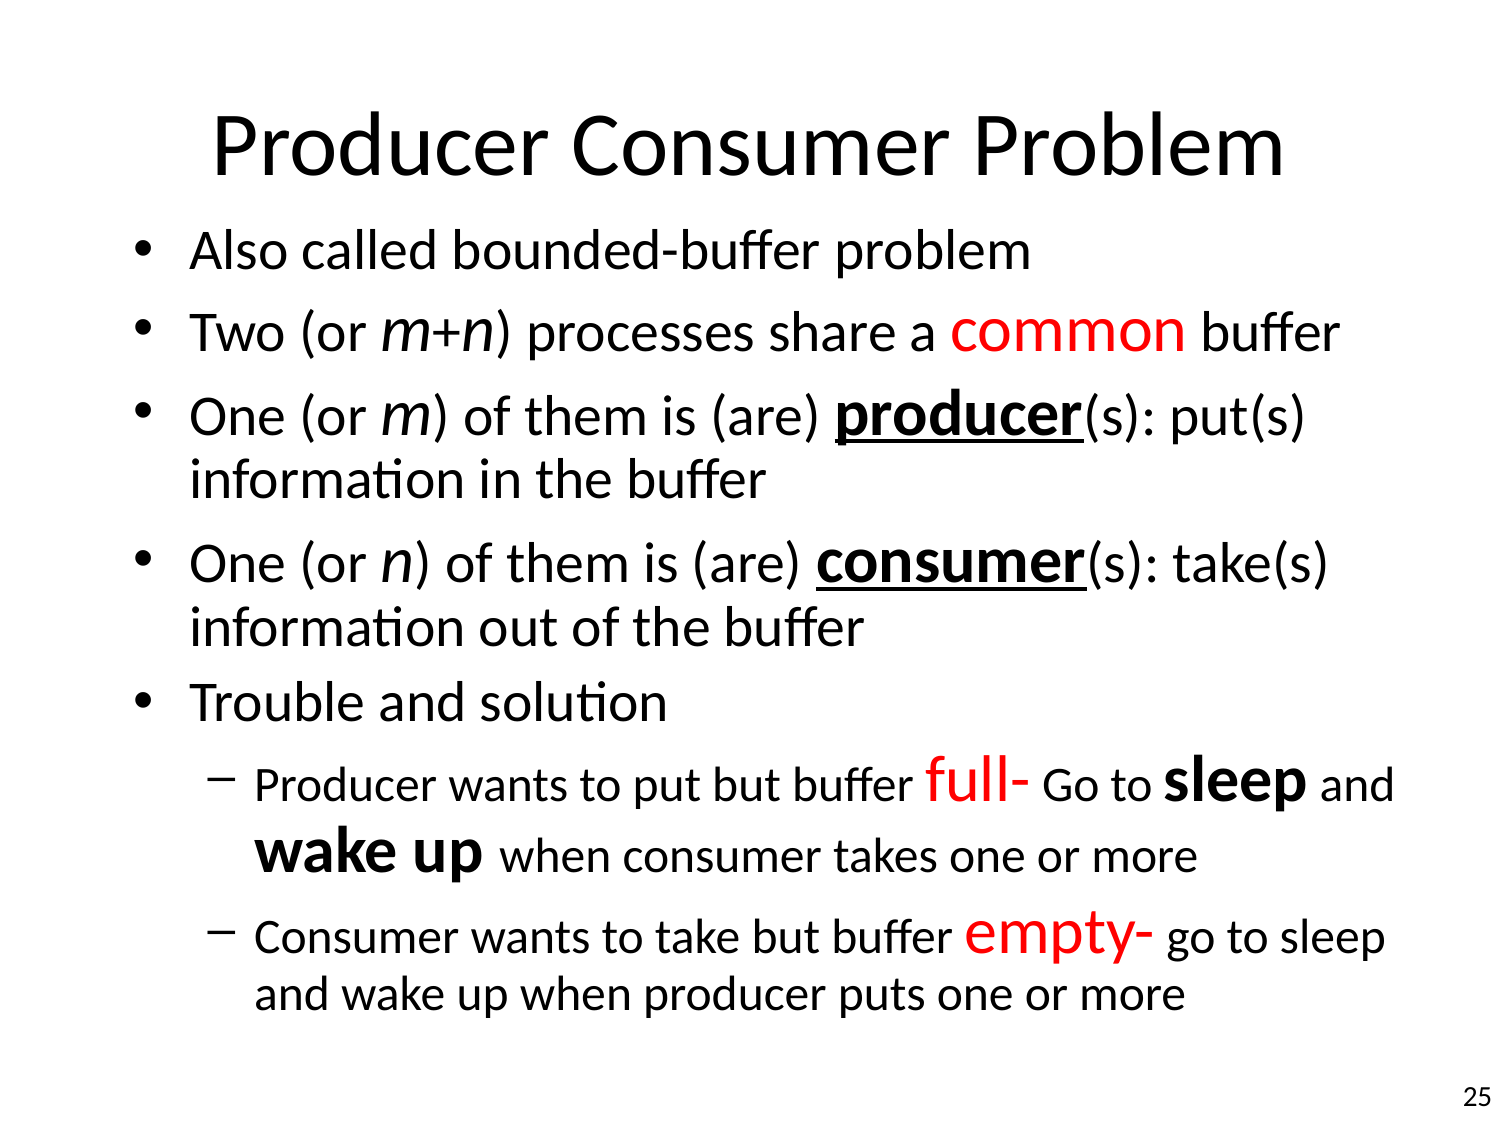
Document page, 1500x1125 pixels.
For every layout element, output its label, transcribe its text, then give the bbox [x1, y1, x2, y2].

slide_number ‹#› [1453, 761, 1500, 1125]
list Also called bounded-buffer problem Two (or m+n) processes share a common buffer One (or m) of them is (are) producer(s): put(s) information in the buffer One (or n) of them is (are) consumer(s): take(s) information out of the buffer Trouble and solution Producer wants to put but buffer full- Go to sleep and wake up when consumer takes one or more Consumer wants to take but buffer empty- go to sleep and wake up when producer puts one or more [126, 212, 1460, 1032]
title Producer Consumer Problem [75, 45, 1425, 233]
